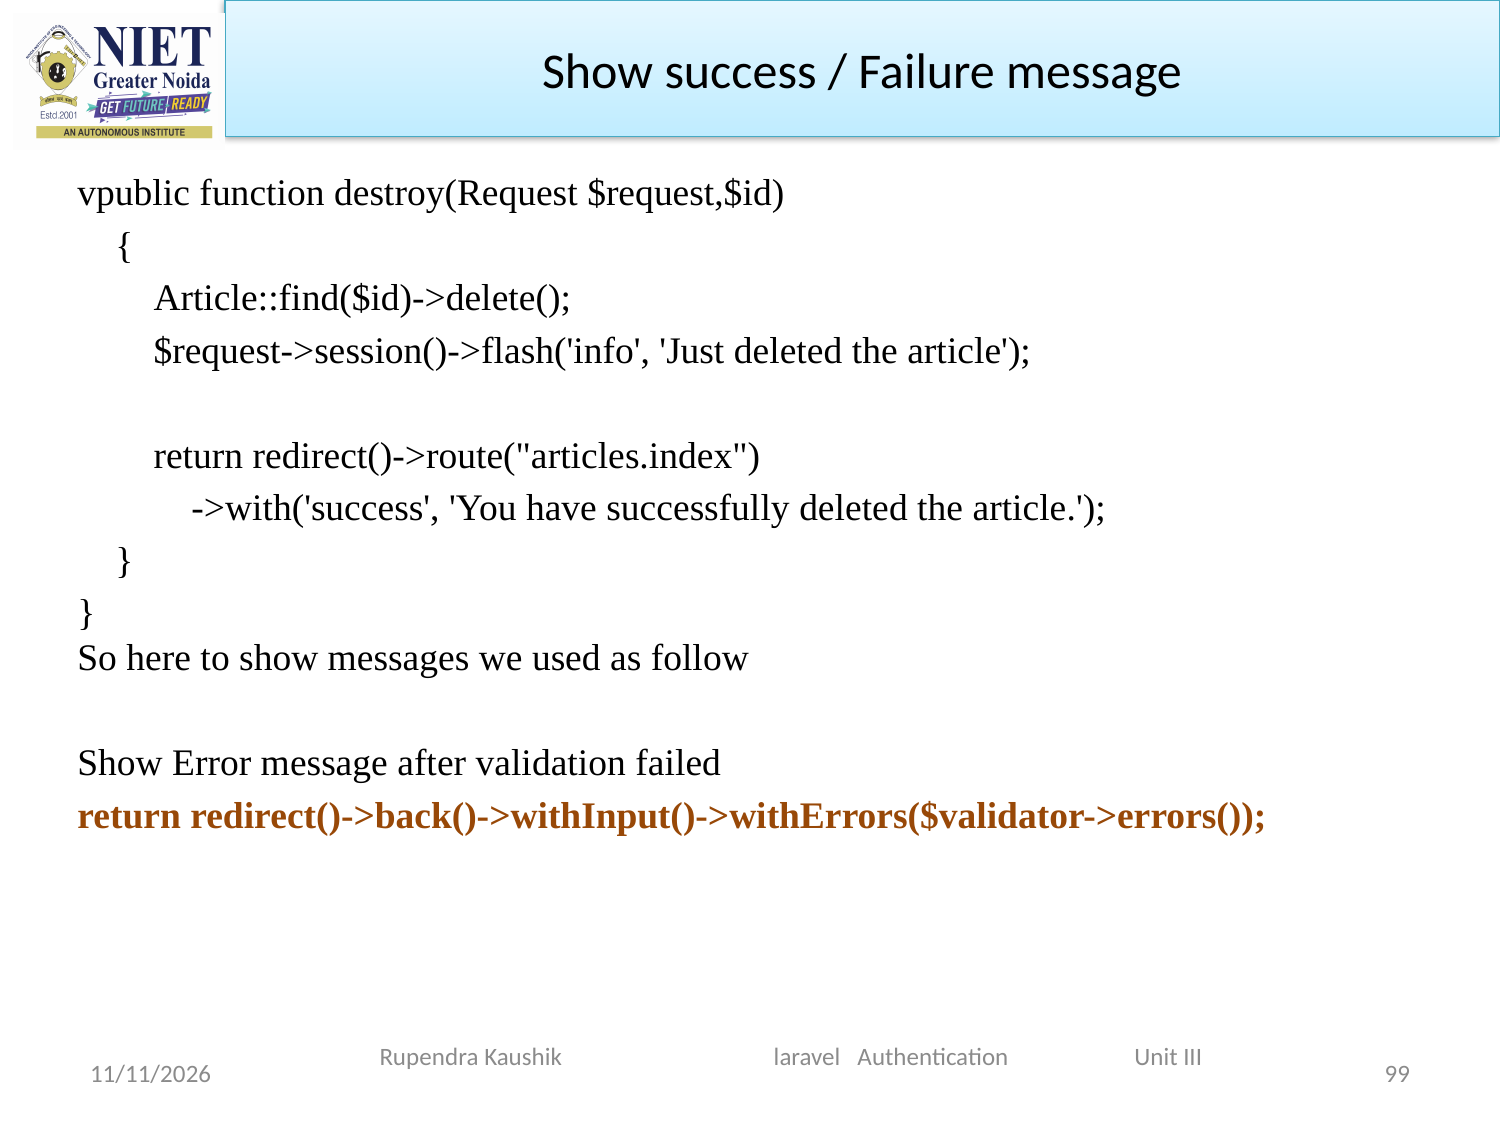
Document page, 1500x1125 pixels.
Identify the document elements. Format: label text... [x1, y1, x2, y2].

picture [13, 13, 226, 151]
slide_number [75, 1042, 425, 1103]
slide_number 99 [1074, 1042, 1425, 1103]
list vpublic function destroy(Request $request,$id) { Article::find($id)->delete(); $request->session()->flash('info', 'Just deleted the article'); return redirect()->route("articles.index") ->with('success', 'You have successfully deleted the article.'); } } So here to show messages we used as follow Show Error message after validation failed return redirect()->back()->withInput()->withErrors($validator->errors()); [62, 160, 1413, 1040]
text_box Rupendra Kaushik laravel Authentication Unit III [329, 1033, 1255, 1079]
text_box Show success / Failure message [224, 0, 1500, 137]
